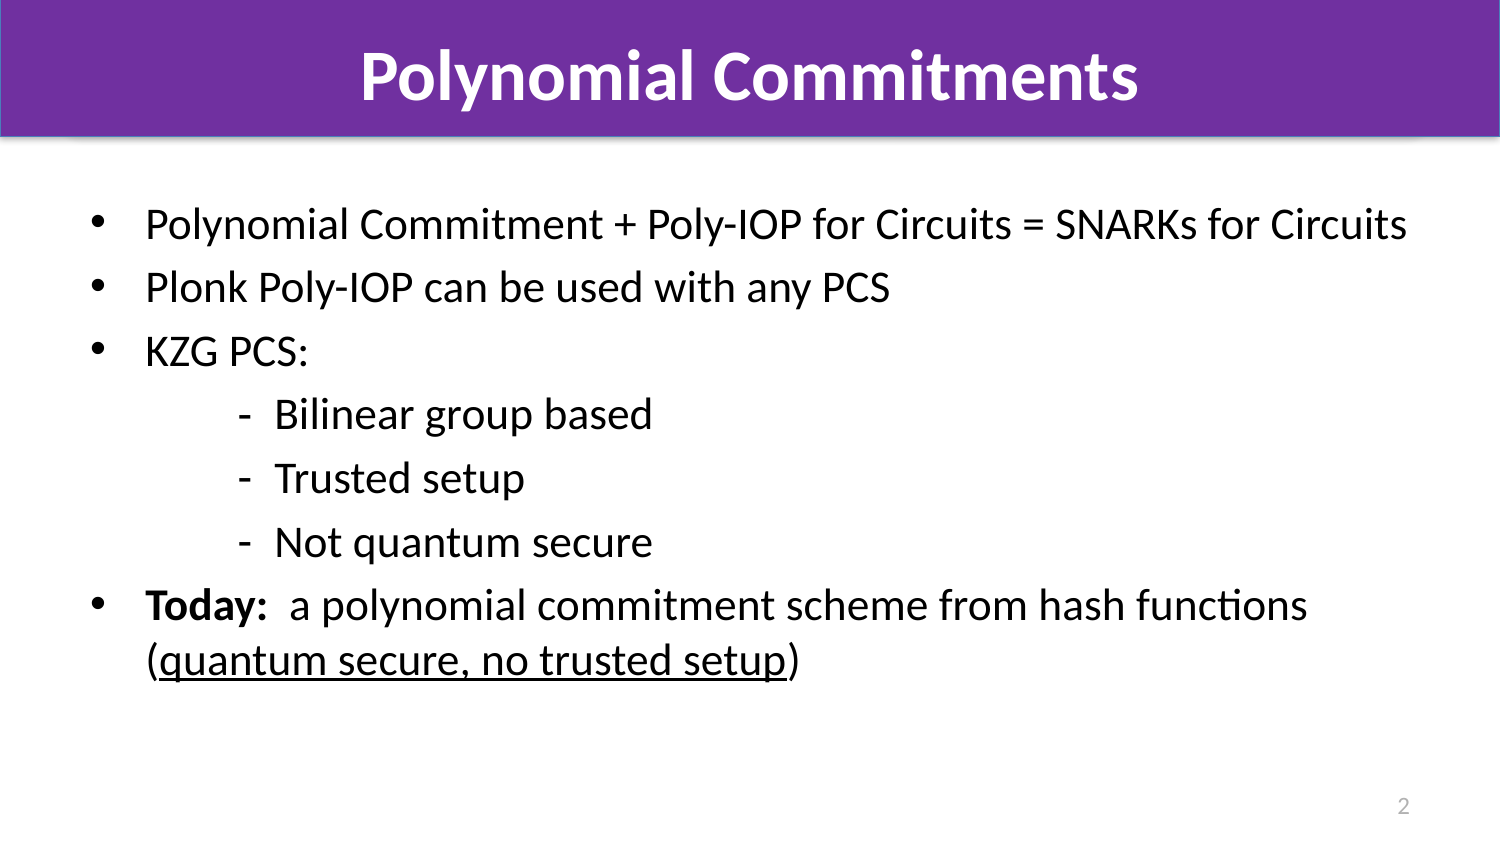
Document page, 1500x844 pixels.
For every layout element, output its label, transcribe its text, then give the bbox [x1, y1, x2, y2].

slide_number 2 [1074, 782, 1425, 828]
title Polynomial Commitments [75, 20, 1425, 123]
list Polynomial Commitment + Poly-IOP for Circuits = SNARKs for Circuits Plonk Poly-IOP can be used with any PCS KZG PCS: Bilinear group based Trusted setup Not quantum secure Today: a polynomial commitment scheme from hash functions (quantum secure, no trusted setup) [74, 185, 1426, 744]
